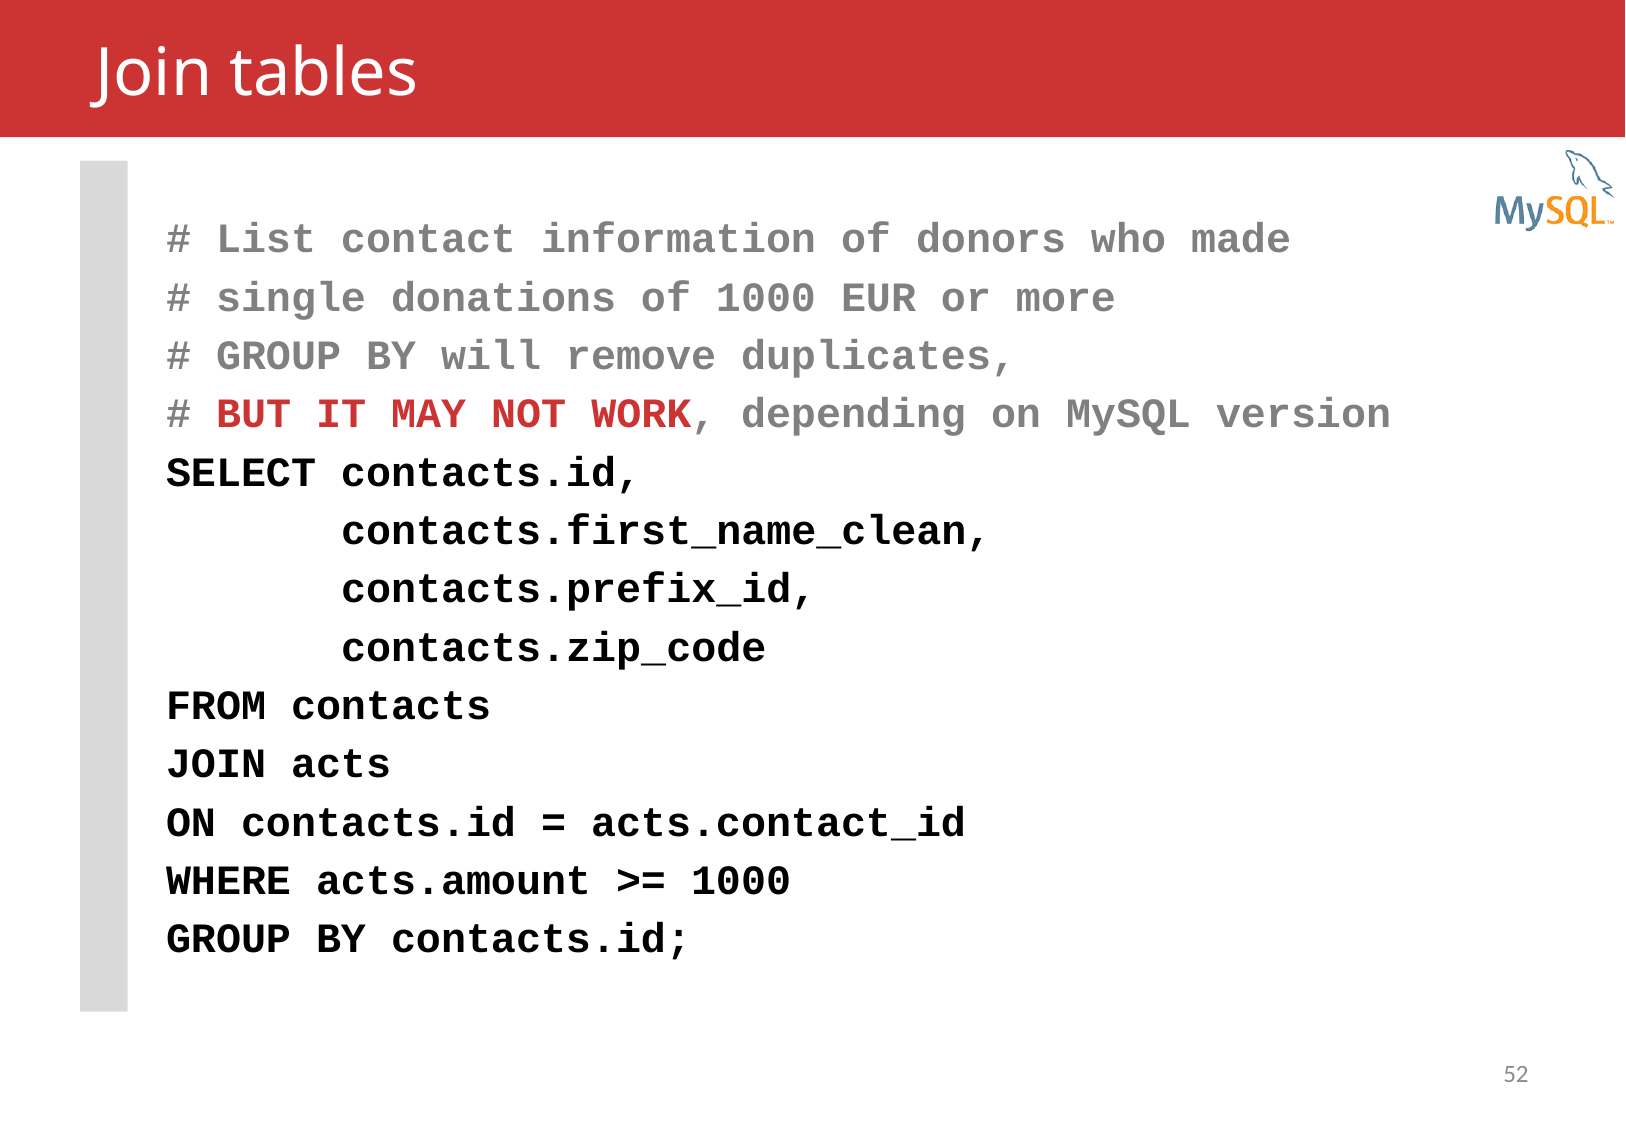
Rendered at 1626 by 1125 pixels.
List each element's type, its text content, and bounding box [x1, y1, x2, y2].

picture [1493, 148, 1616, 232]
title Join tables [80, 0, 1543, 138]
list # List contact information of donors who made # single donations of 1000 EUR or more # GROUP BY will remove duplicates, # BUT IT MAY NOT WORK, depending on MySQL version SELECT contacts.id, contacts.first_name_clean, contacts.prefix_id, contacts.zip_code FROM contacts JOIN acts ON contacts.id = acts.contact_id WHERE acts.amount >= 1000 GROUP BY contacts.id; [151, 160, 1544, 1012]
slide_number 52 [1164, 1042, 1544, 1103]
